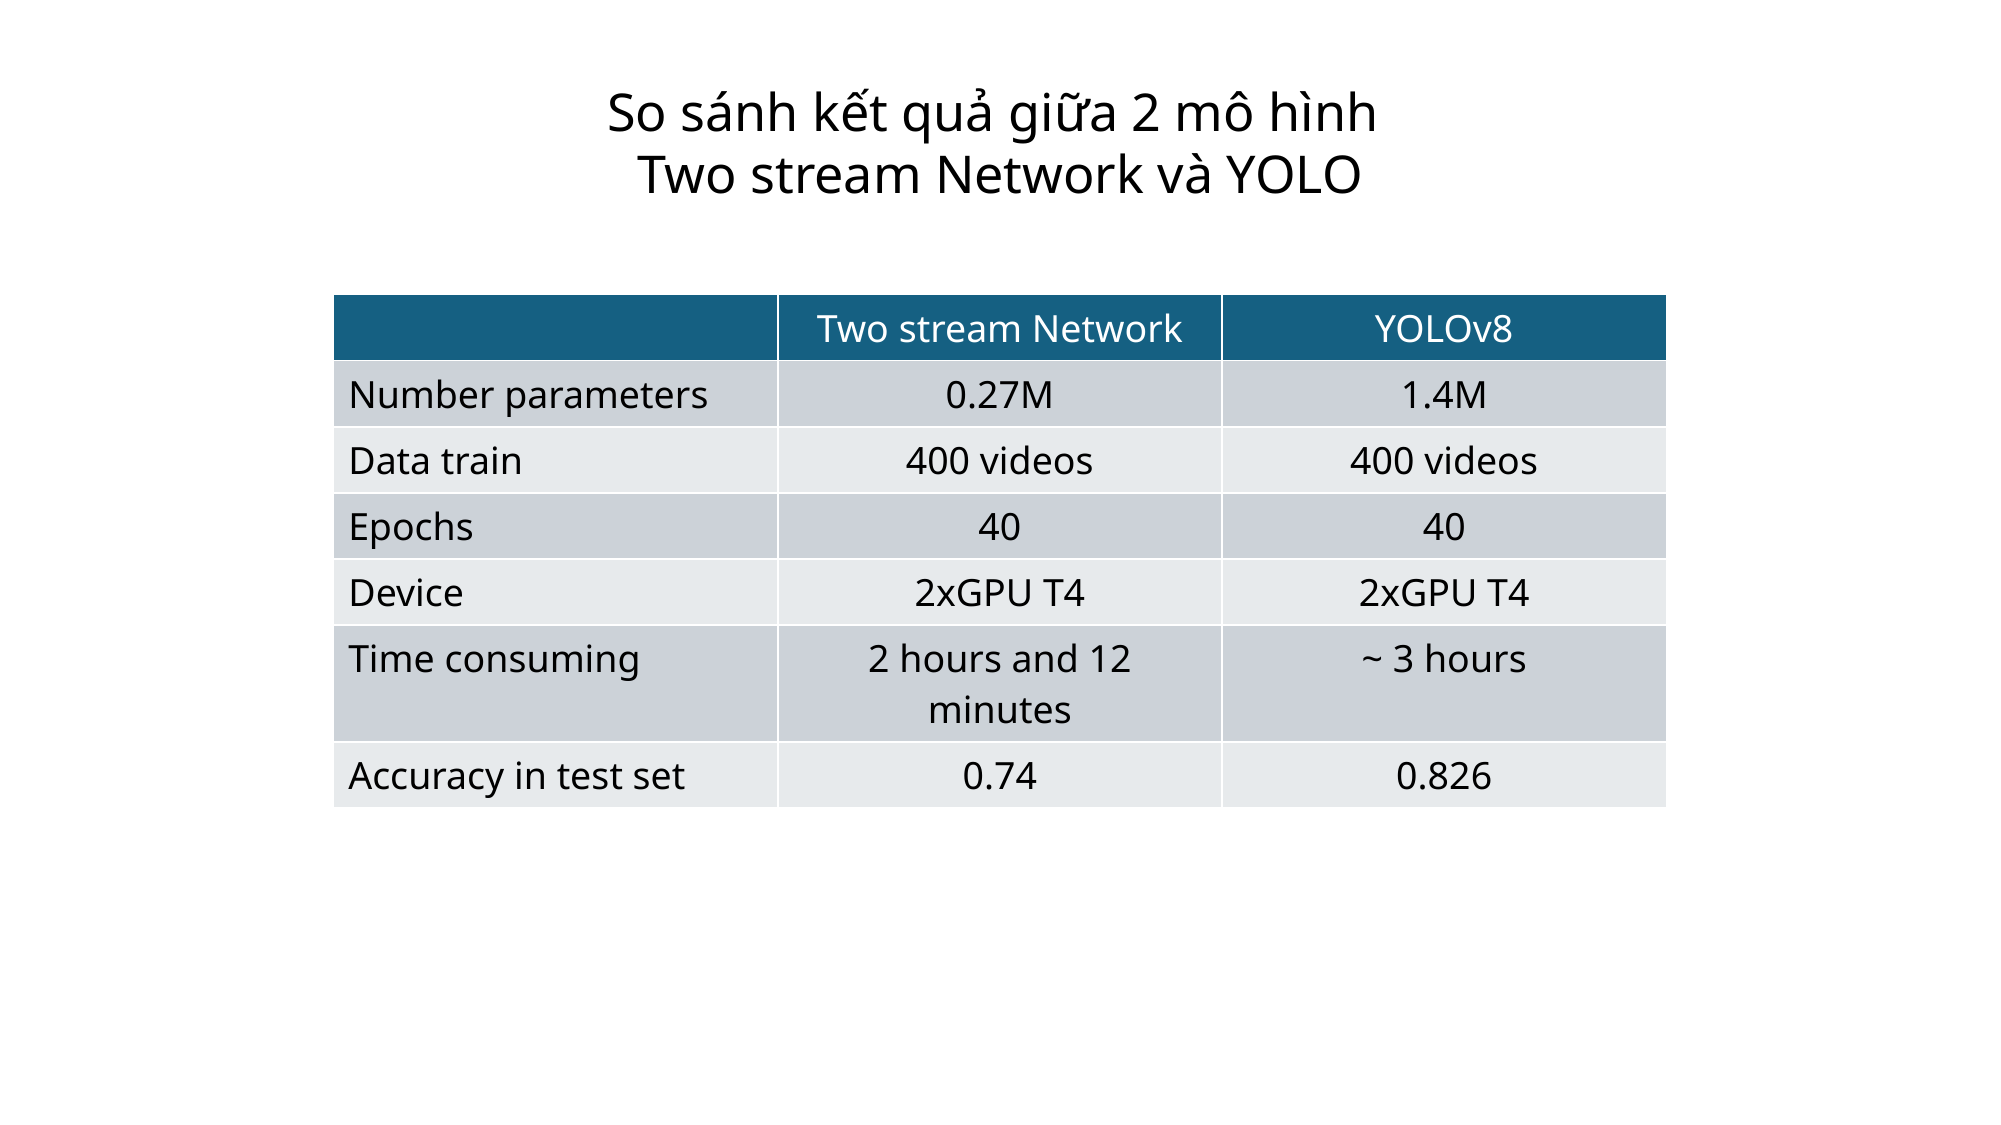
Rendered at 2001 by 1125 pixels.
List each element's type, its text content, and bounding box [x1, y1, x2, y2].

table_cell Time consuming [334, 626, 777, 741]
table_cell 0.74 [779, 743, 1221, 807]
table_cell 2xGPU T4 [779, 560, 1221, 624]
table_cell 2 hours and 12 minutes [779, 626, 1221, 741]
table_cell 1.4M [1223, 361, 1666, 426]
table_cell Epochs [334, 494, 777, 558]
table_header YOLOv8 [1223, 295, 1666, 360]
table_cell 2xGPU T4 [1223, 560, 1666, 624]
table_cell ~ 3 hours [1223, 626, 1666, 741]
table_cell 400 videos [779, 428, 1221, 492]
table_cell 0.826 [1223, 743, 1666, 807]
table_cell 40 [779, 494, 1221, 558]
table_cell 400 videos [1223, 428, 1666, 492]
table_cell Device [334, 560, 777, 624]
table_cell Data train [334, 428, 777, 492]
table_cell 40 [1223, 494, 1666, 558]
table_cell Accuracy in test set [334, 743, 777, 807]
table_header Two stream Network [779, 295, 1221, 360]
table_cell Number parameters [334, 361, 777, 426]
text_box So sánh kết quả giữa 2 mô hình Two stream Network và YOLO [525, 71, 1475, 212]
table_cell 0.27M [779, 361, 1221, 426]
table_header [334, 295, 777, 360]
